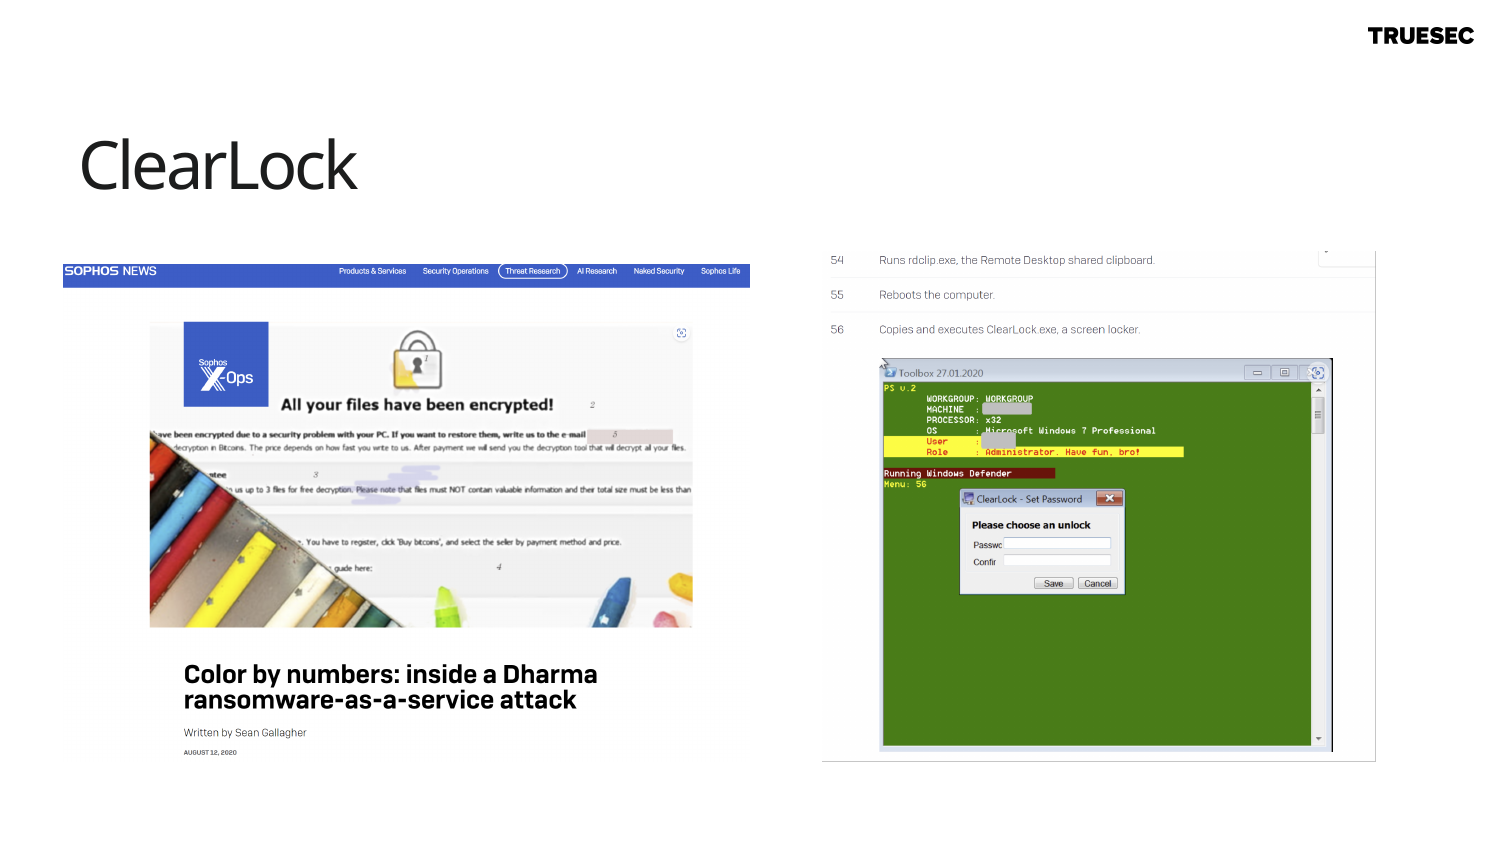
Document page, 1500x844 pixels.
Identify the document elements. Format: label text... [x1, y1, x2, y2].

list ClearLock [63, 81, 892, 212]
picture [1368, 27, 1474, 44]
picture [822, 251, 1376, 762]
picture [63, 264, 750, 762]
